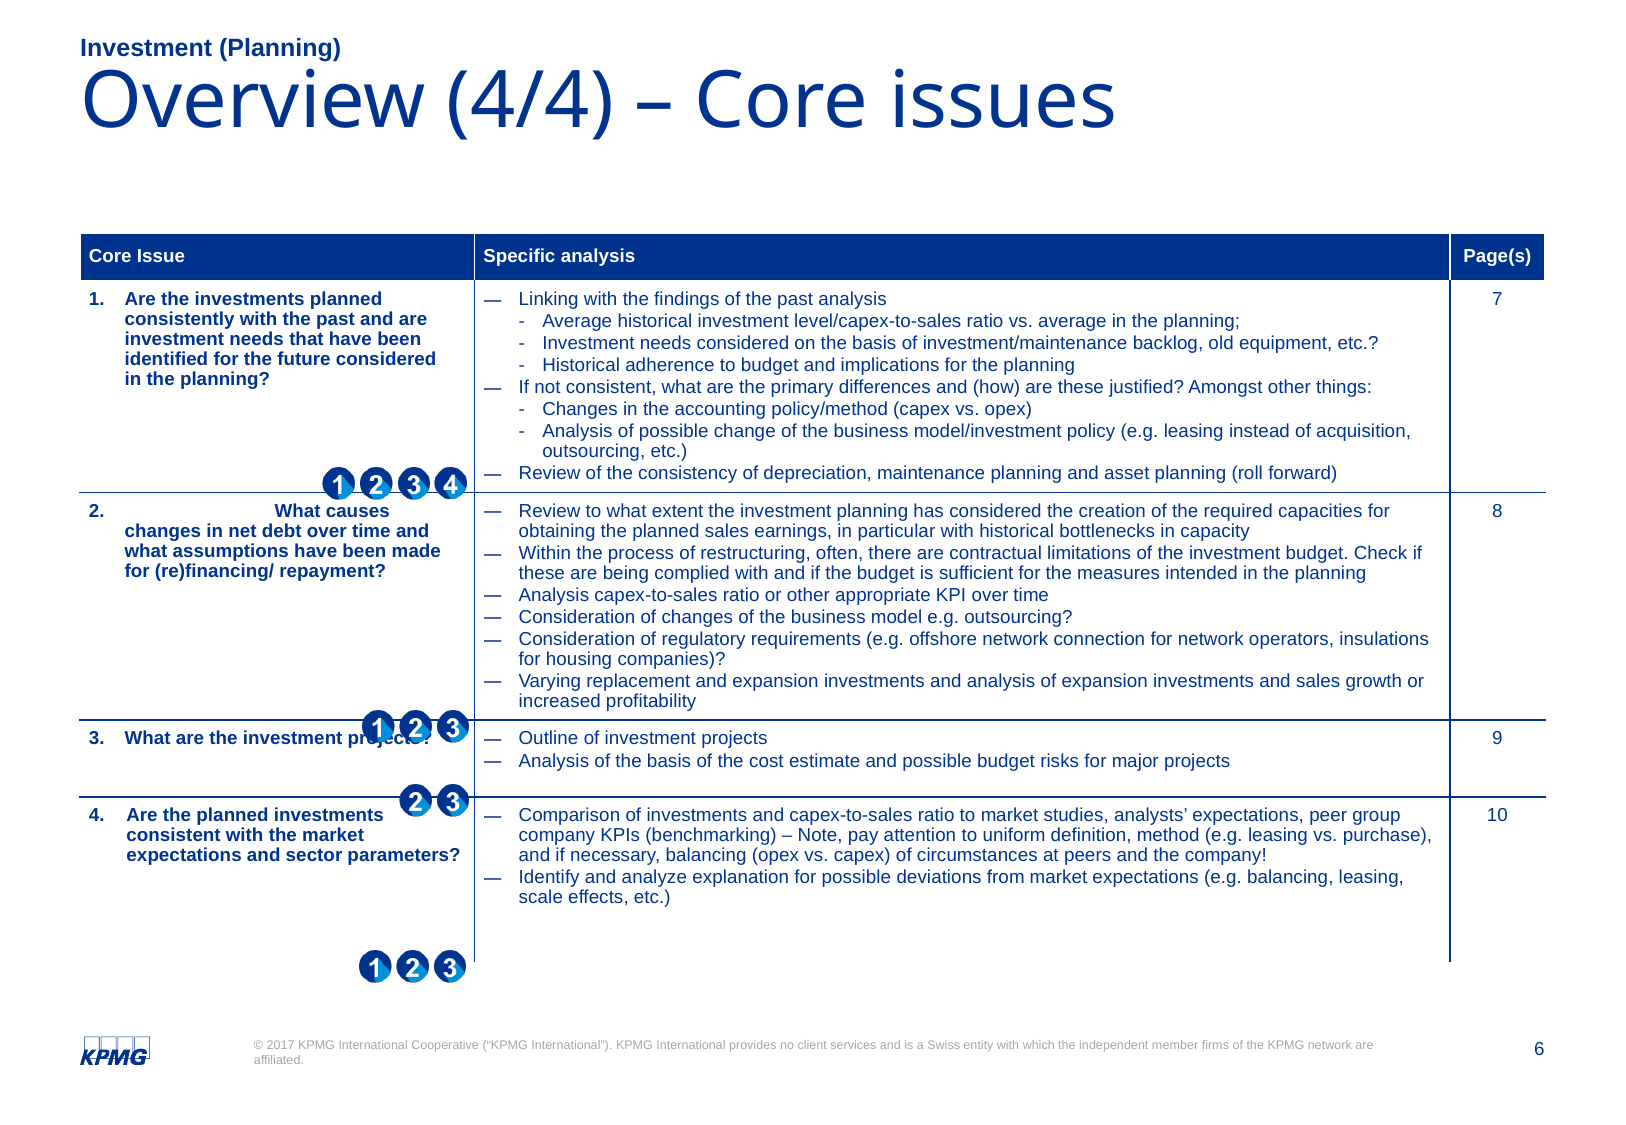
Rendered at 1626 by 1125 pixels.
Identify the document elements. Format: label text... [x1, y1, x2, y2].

table_cell What are the investment projects? [81, 721, 474, 796]
table_cell Are the planned investments consistent with the market expectations and sector parameters? [81, 798, 474, 962]
table_cell 7 [1451, 281, 1544, 492]
title Overview (4/4) – Core issues [80, 74, 1545, 193]
table_cell Outline of investment projects Analysis of the basis of the cost estimate and possible budget risks for major projects [475, 721, 1449, 796]
table_cell 9 [1451, 721, 1544, 796]
table_cell Review to what extent the investment planning has considered the creation of the required capacities for obtaining the planned sales earnings, in particular with historical bottlenecks in capacity Within the process of restructuring, often, there are contractual limitations of the investment budget. Check if these are being complied with and if the budget is sufficient for the measures intended in the planning Analysis capex-to-sales ratio or other appropriate KPI over time Consideration of changes of the business model e.g. outsourcing? Consideration of regulatory requirements (e.g. offshore network connection for network operators, insulations for housing companies)? Varying replacement and expansion investments and analysis of expansion investments and sales growth or increased profitability [475, 493, 1449, 719]
table_cell Linking with the findings of the past analysis Average historical investment level/capex-to-sales ratio vs. average in the planning; Investment needs considered on the basis of investment/maintenance backlog, old equipment, etc.? Historical adherence to budget and implications for the planning If not consistent, what are the primary differences and (how) are these justified? Amongst other things: Changes in the accounting policy/method (capex vs. opex) Analysis of possible change of the business model/investment policy (e.g. leasing instead of acquisition, outsourcing, etc.) Review of the consistency of depreciation, maintenance planning and asset planning (roll forward) [475, 281, 1449, 492]
table_header Page(s) [1451, 234, 1544, 280]
picture [351, 943, 473, 999]
table_cell 2. What causes changes in net debt over time and what assumptions have been made for (re)financing/ repayment? [81, 493, 474, 719]
picture [354, 703, 477, 759]
table_header Core Issue [81, 234, 474, 280]
picture [315, 460, 475, 516]
picture [392, 777, 477, 833]
table_cell 8 [1451, 493, 1544, 719]
table_cell Comparison of investments and capex-to-sales ratio to market studies, analysts’ expectations, peer group company KPIs (benchmarking) – Note, pay attention to uniform definition, method (e.g. leasing vs. purchase), and if necessary, balancing (opex vs. capex) of circumstances at peers and the company! Identify and analyze explanation for possible deviations from market expectations (e.g. balancing, leasing, scale effects, etc.) [475, 798, 1449, 962]
table_cell Are the investments planned consistently with the past and are investment needs that have been identified for the future considered in the planning? [81, 281, 474, 492]
table_cell 10 [1451, 798, 1544, 962]
list Investment (Planning) [80, 33, 1490, 62]
table_header Specific analysis [475, 234, 1449, 280]
